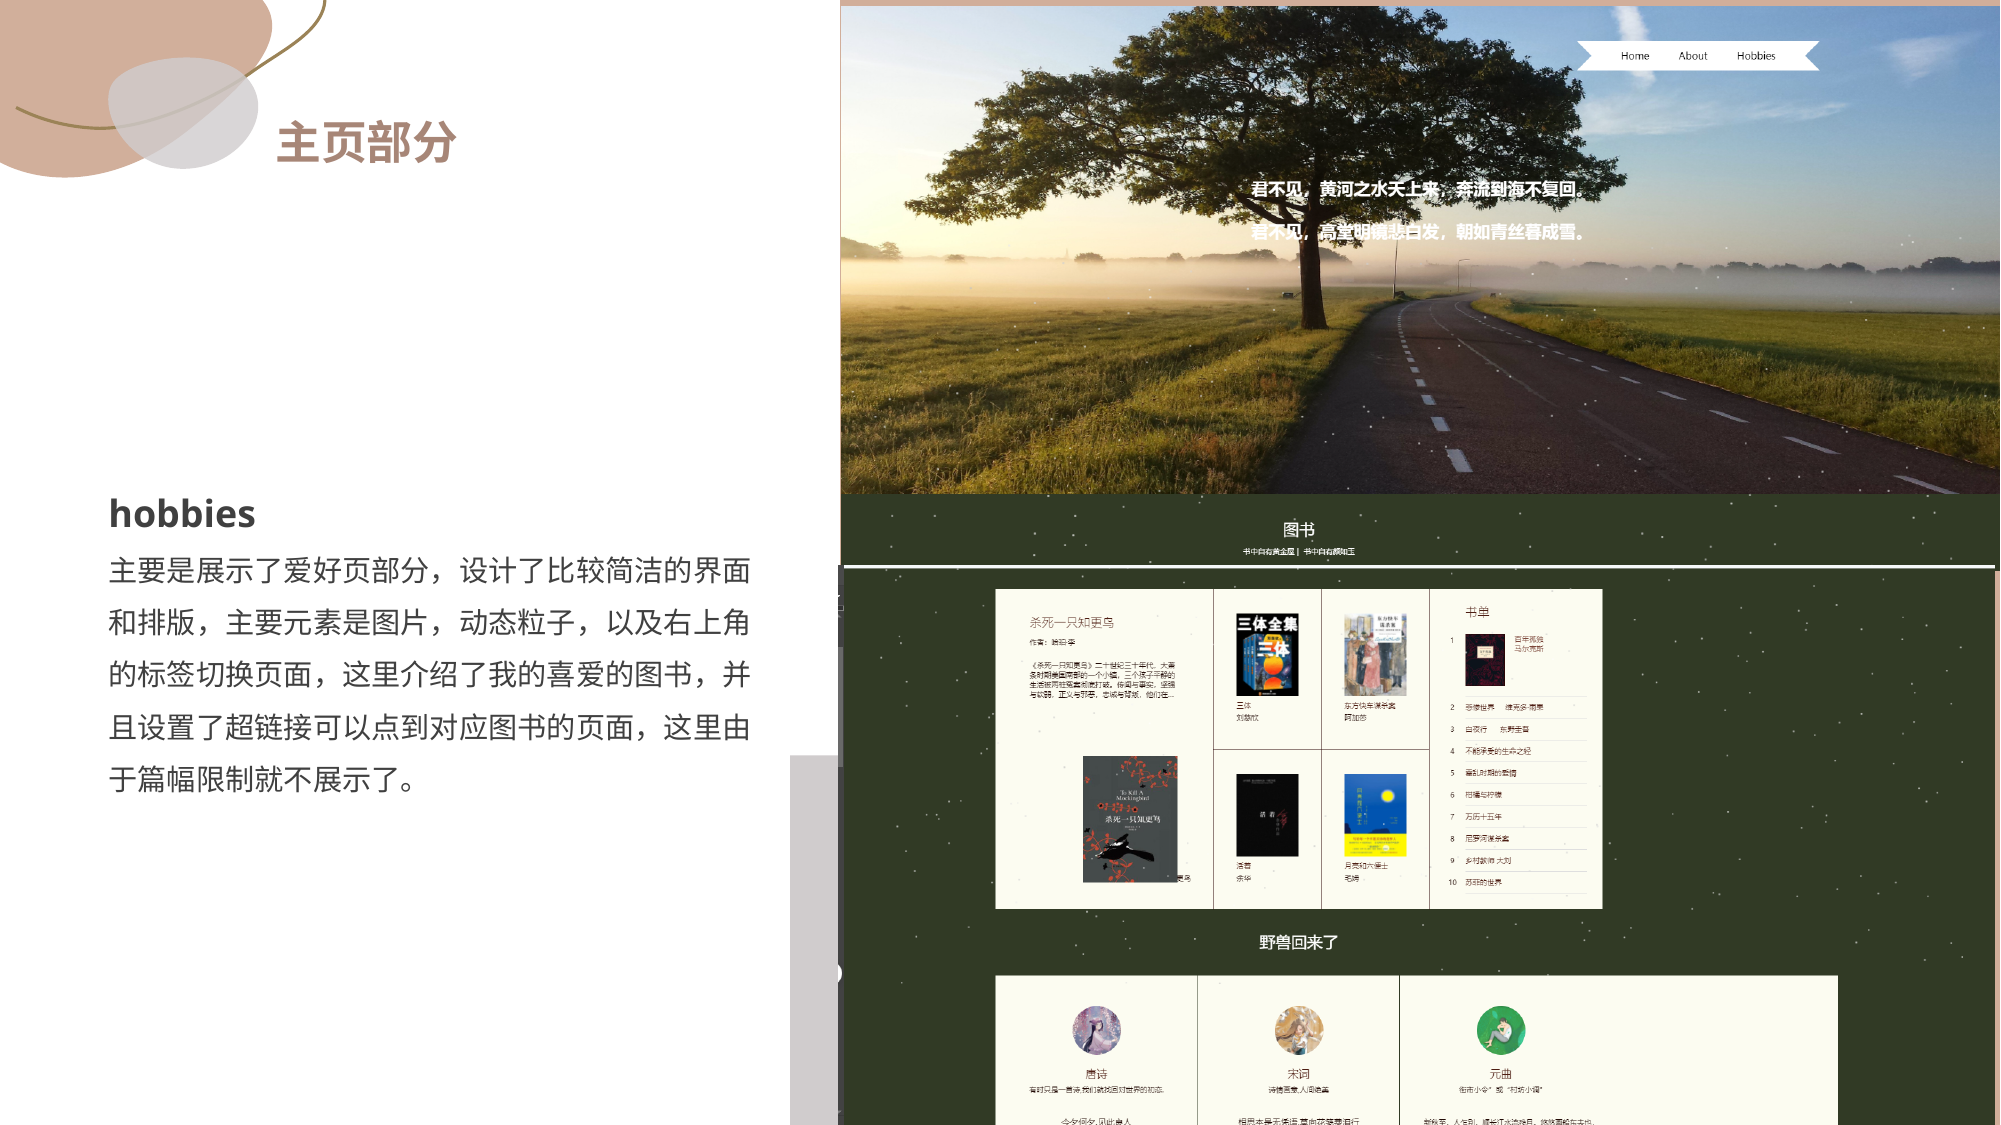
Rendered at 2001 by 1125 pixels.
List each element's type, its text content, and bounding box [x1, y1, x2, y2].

picture [838, 6, 2000, 1125]
text_box [789, 754, 838, 1125]
text_box [1995, 571, 2000, 1125]
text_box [108, 470, 754, 795]
text_box [839, 0, 2000, 565]
text_box 主页部分 [275, 102, 614, 169]
